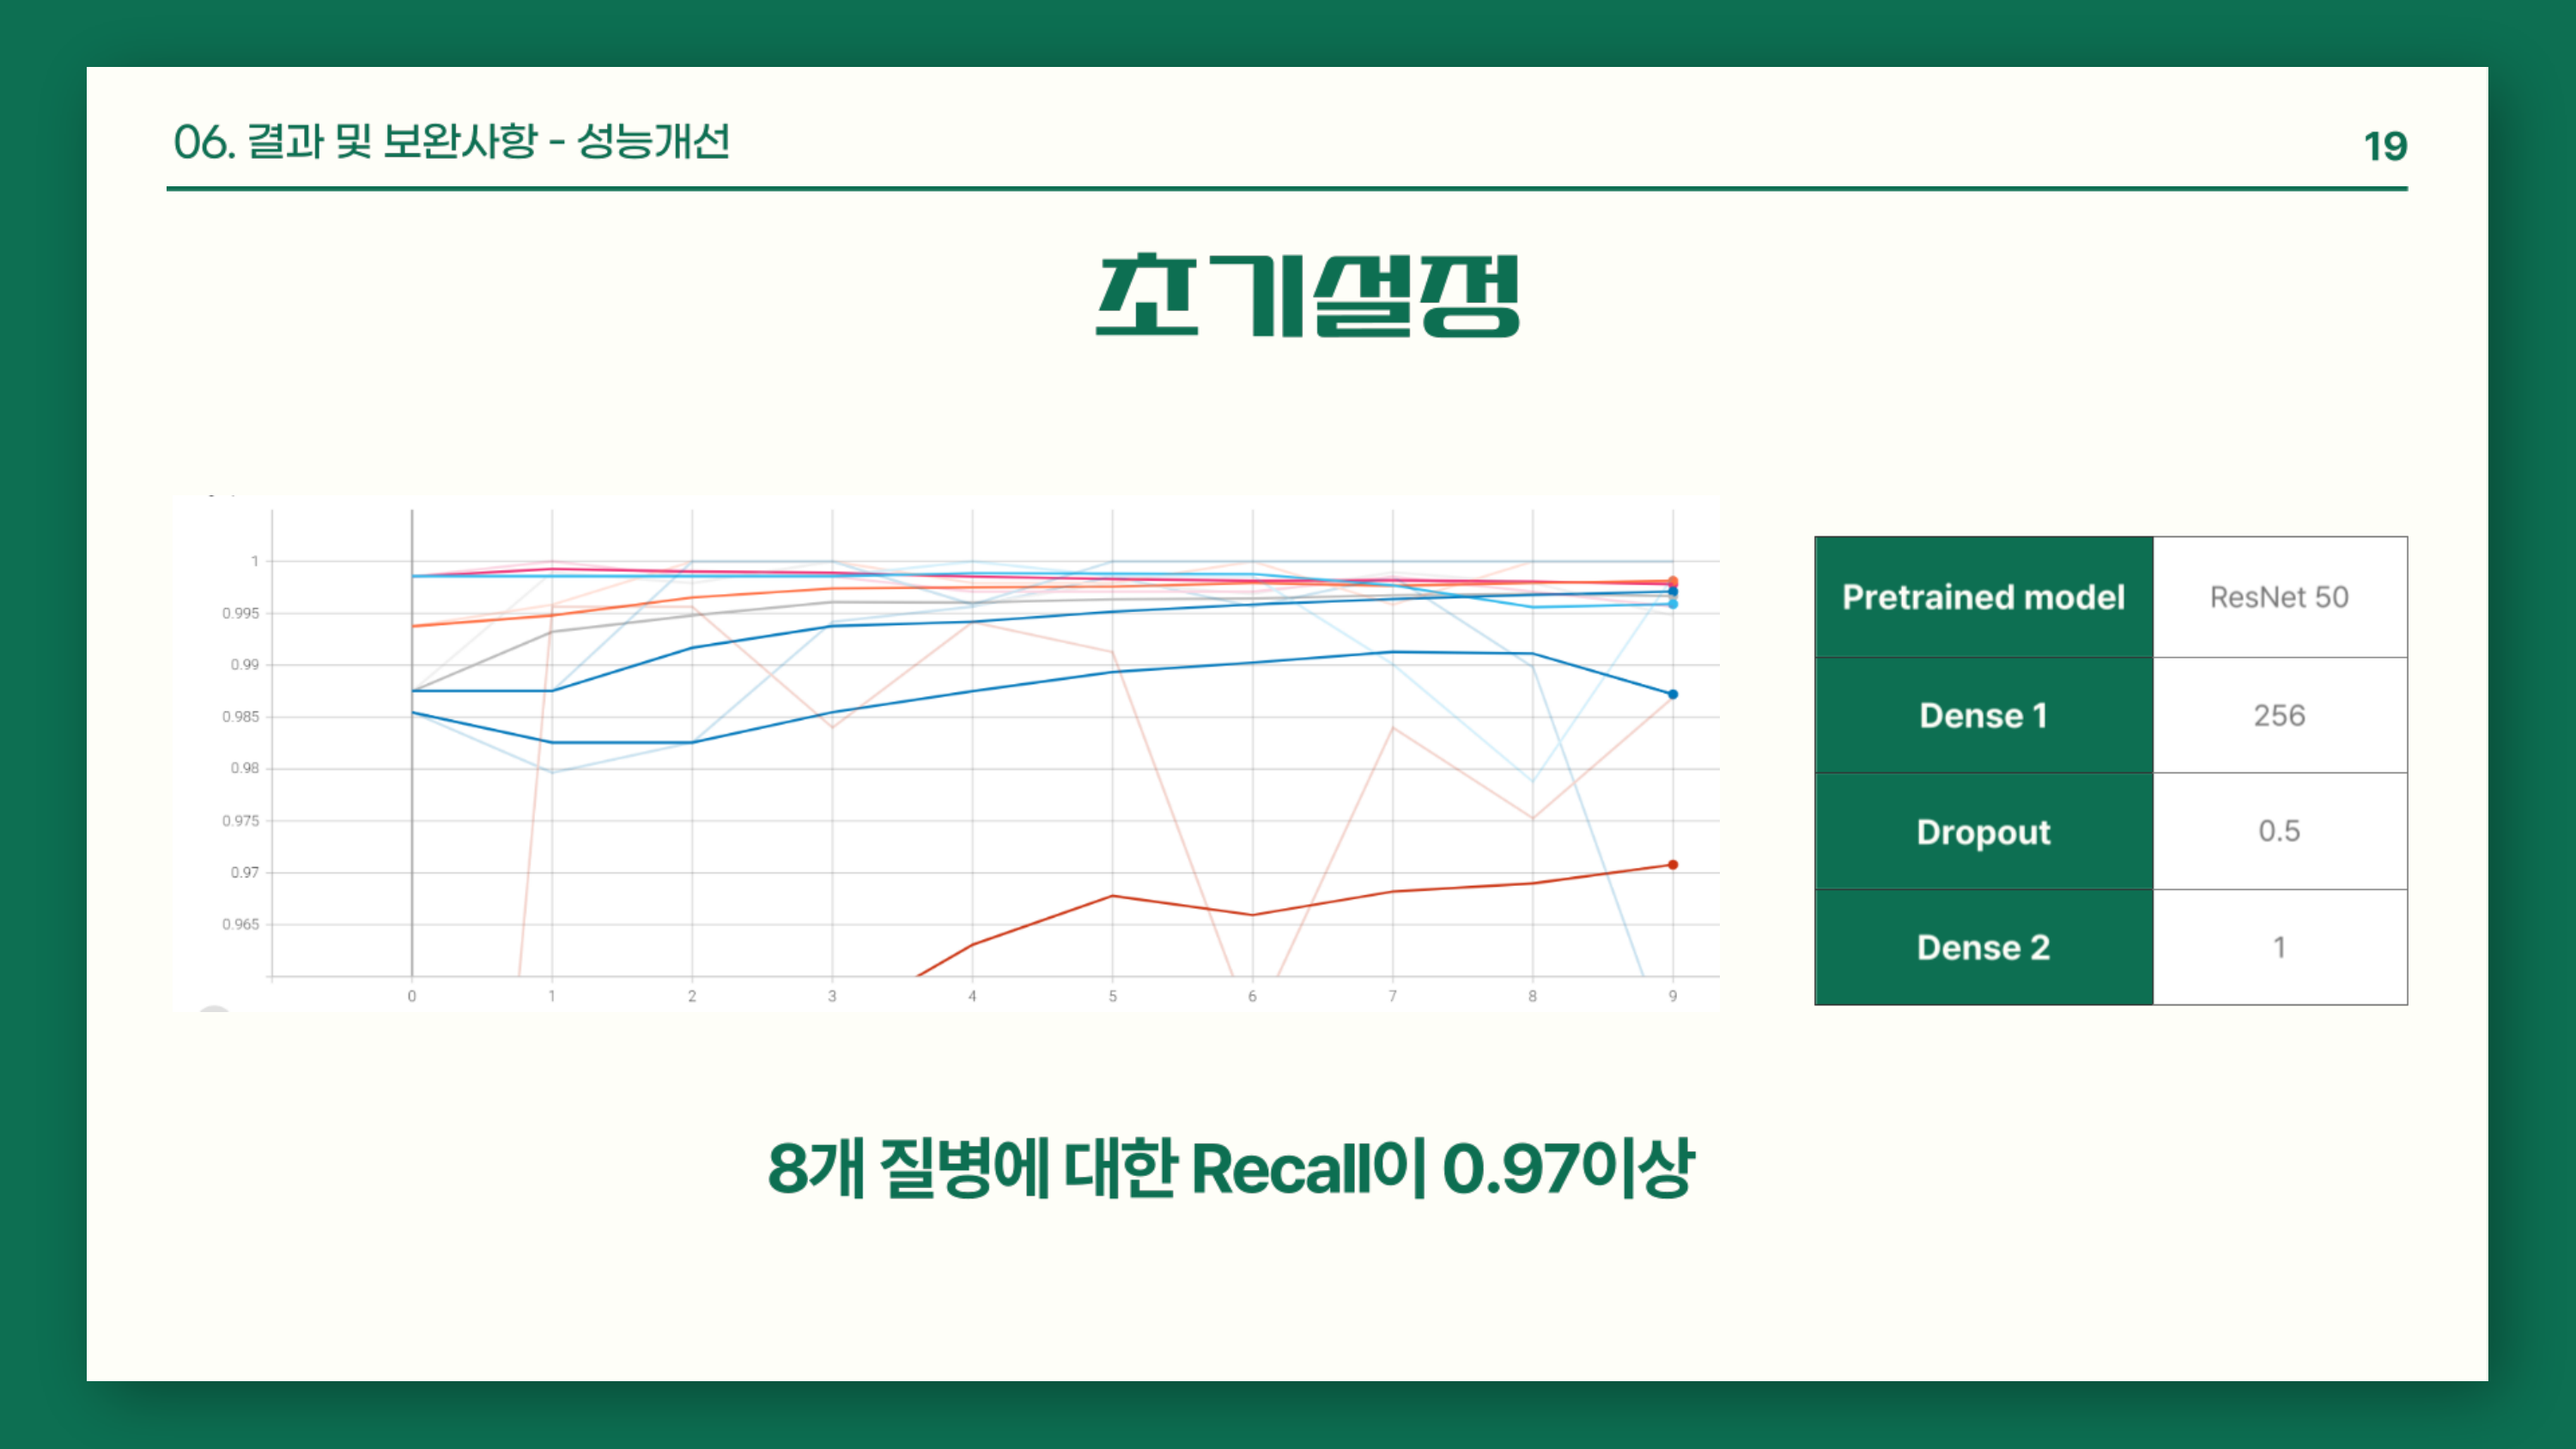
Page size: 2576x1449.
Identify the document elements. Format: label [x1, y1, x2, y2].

text_box [173, 495, 1720, 1012]
picture [0, 0, 2576, 1449]
text_box [87, 67, 2489, 1381]
text_box [755, 185, 2409, 192]
